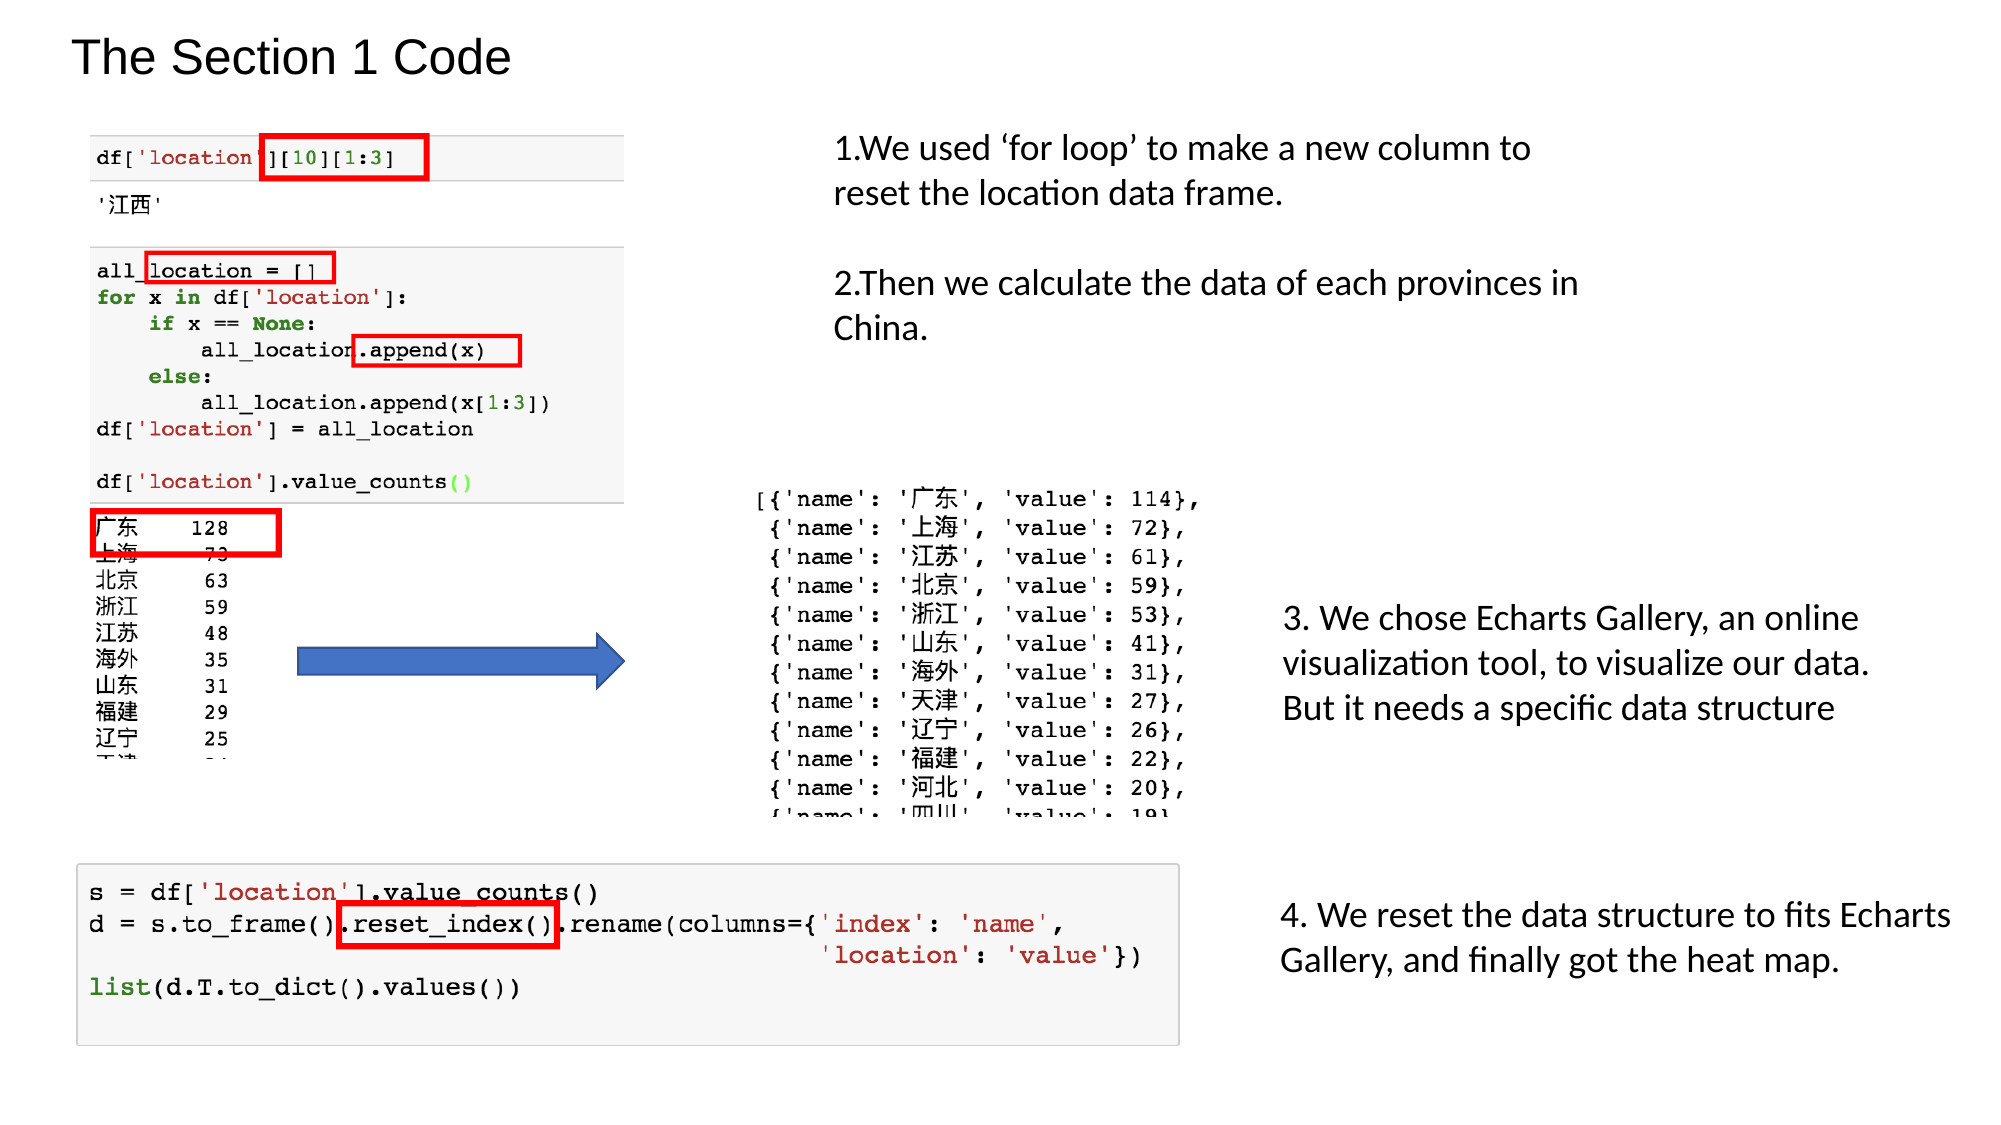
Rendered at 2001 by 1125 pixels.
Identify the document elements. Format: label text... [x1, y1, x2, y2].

text_box 3. We chose Echarts Gallery, an online visualization tool, to visualize our data. But it needs a specific data structure [1267, 585, 1950, 737]
picture [65, 856, 1187, 1046]
text_box The Section 1 Code [0, 0, 1684, 109]
text_box 1.We used ‘for loop’ to make a new column to reset the location data frame. 2.Then we calculate the data of each provinces in China. [818, 115, 1623, 404]
picture [89, 132, 625, 759]
text_box 4. We reset the data structure to fits Echarts Gallery, and finally got the heat map. [1265, 882, 1980, 989]
picture [733, 468, 1221, 817]
